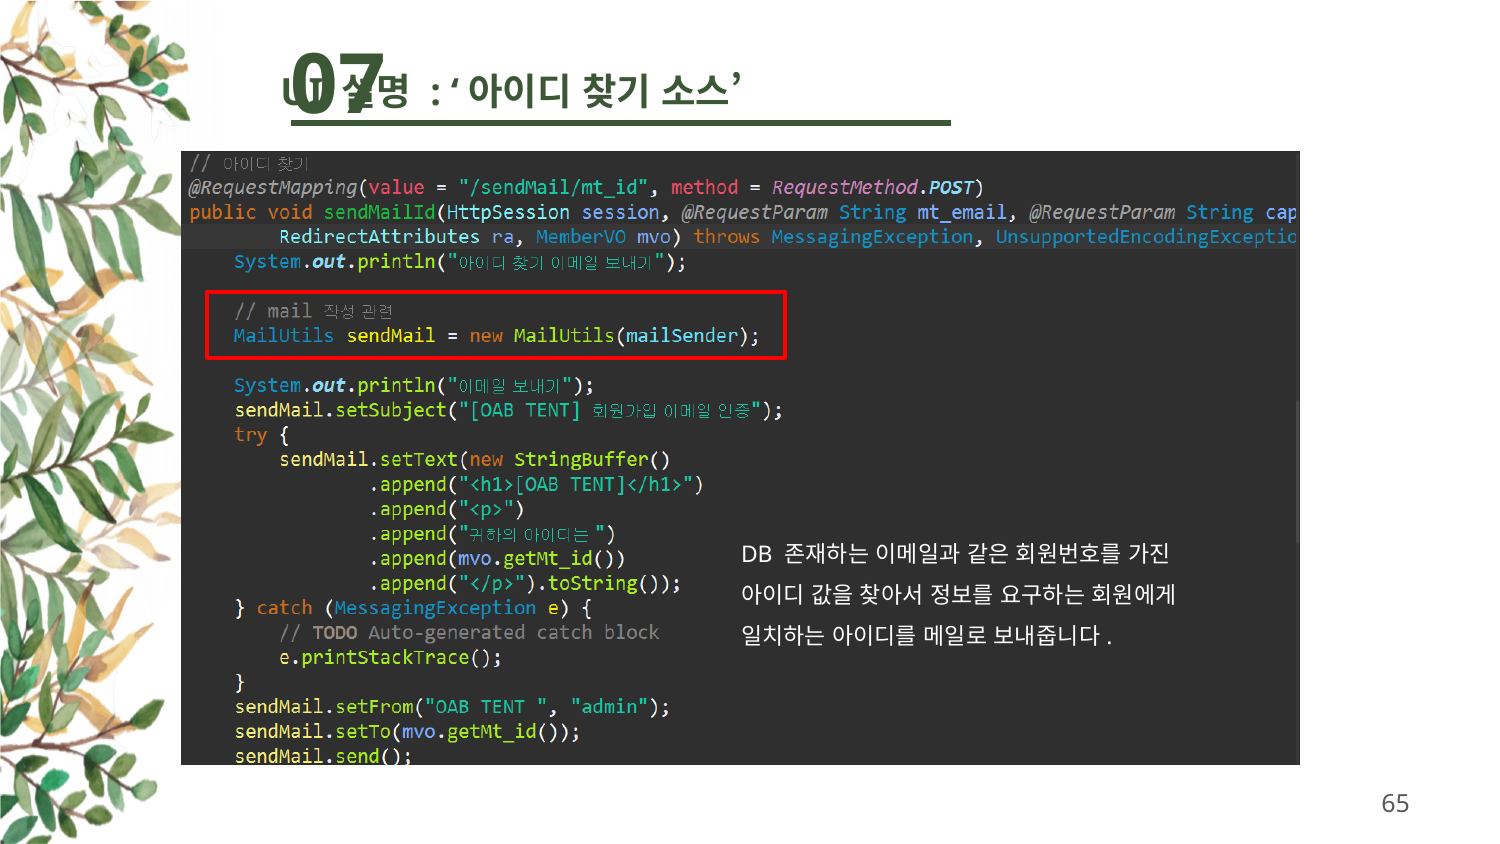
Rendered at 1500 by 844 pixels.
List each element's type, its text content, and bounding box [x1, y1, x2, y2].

text_box 07 [276, 121, 967, 138]
text_box 07 [276, 22, 967, 60]
picture [0, 1, 1300, 843]
text_box UI 설명 : ‘아이디 찾기 소스’ [265, 60, 1152, 121]
slide_number 65 [1074, 782, 1425, 827]
